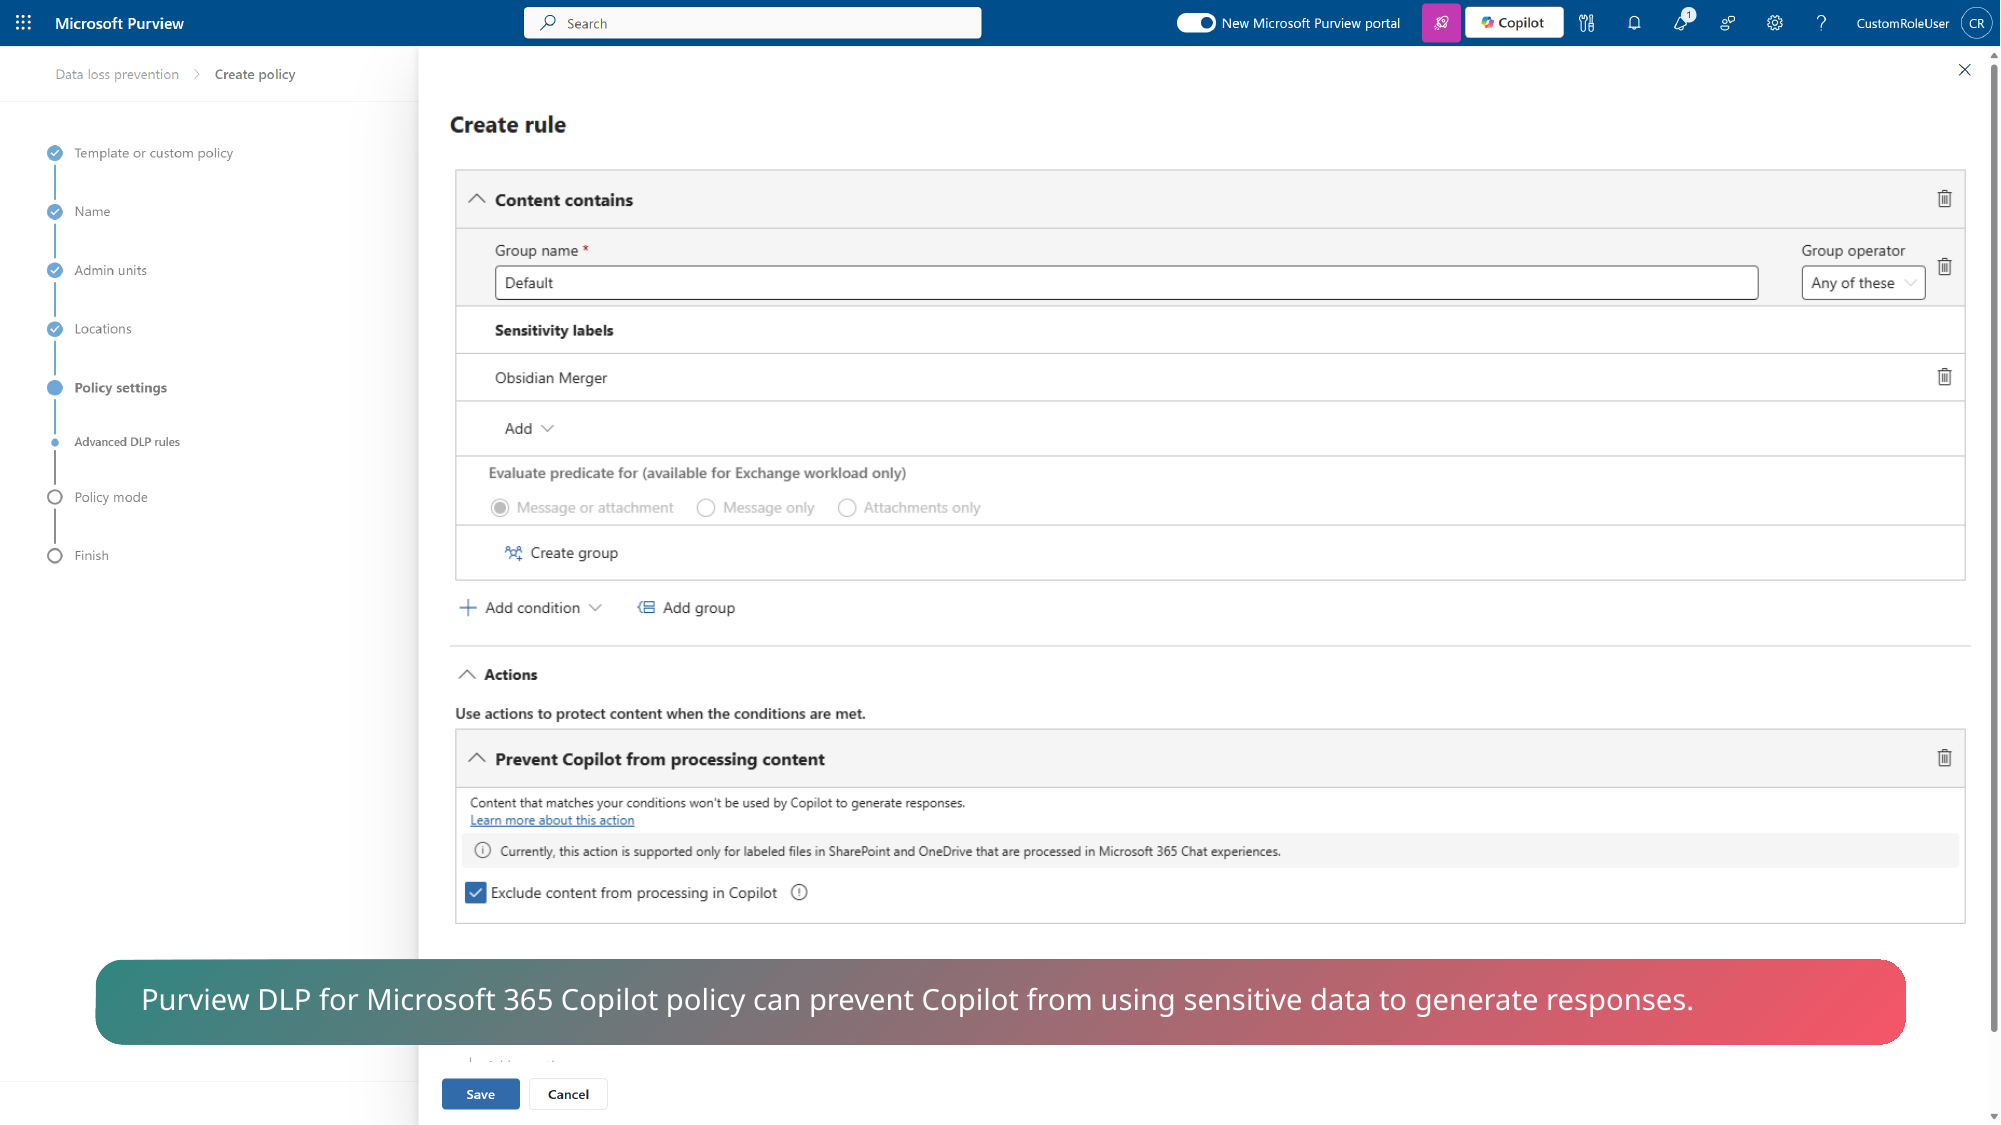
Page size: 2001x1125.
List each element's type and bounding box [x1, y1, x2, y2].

text_box [0, 0, 2000, 1125]
